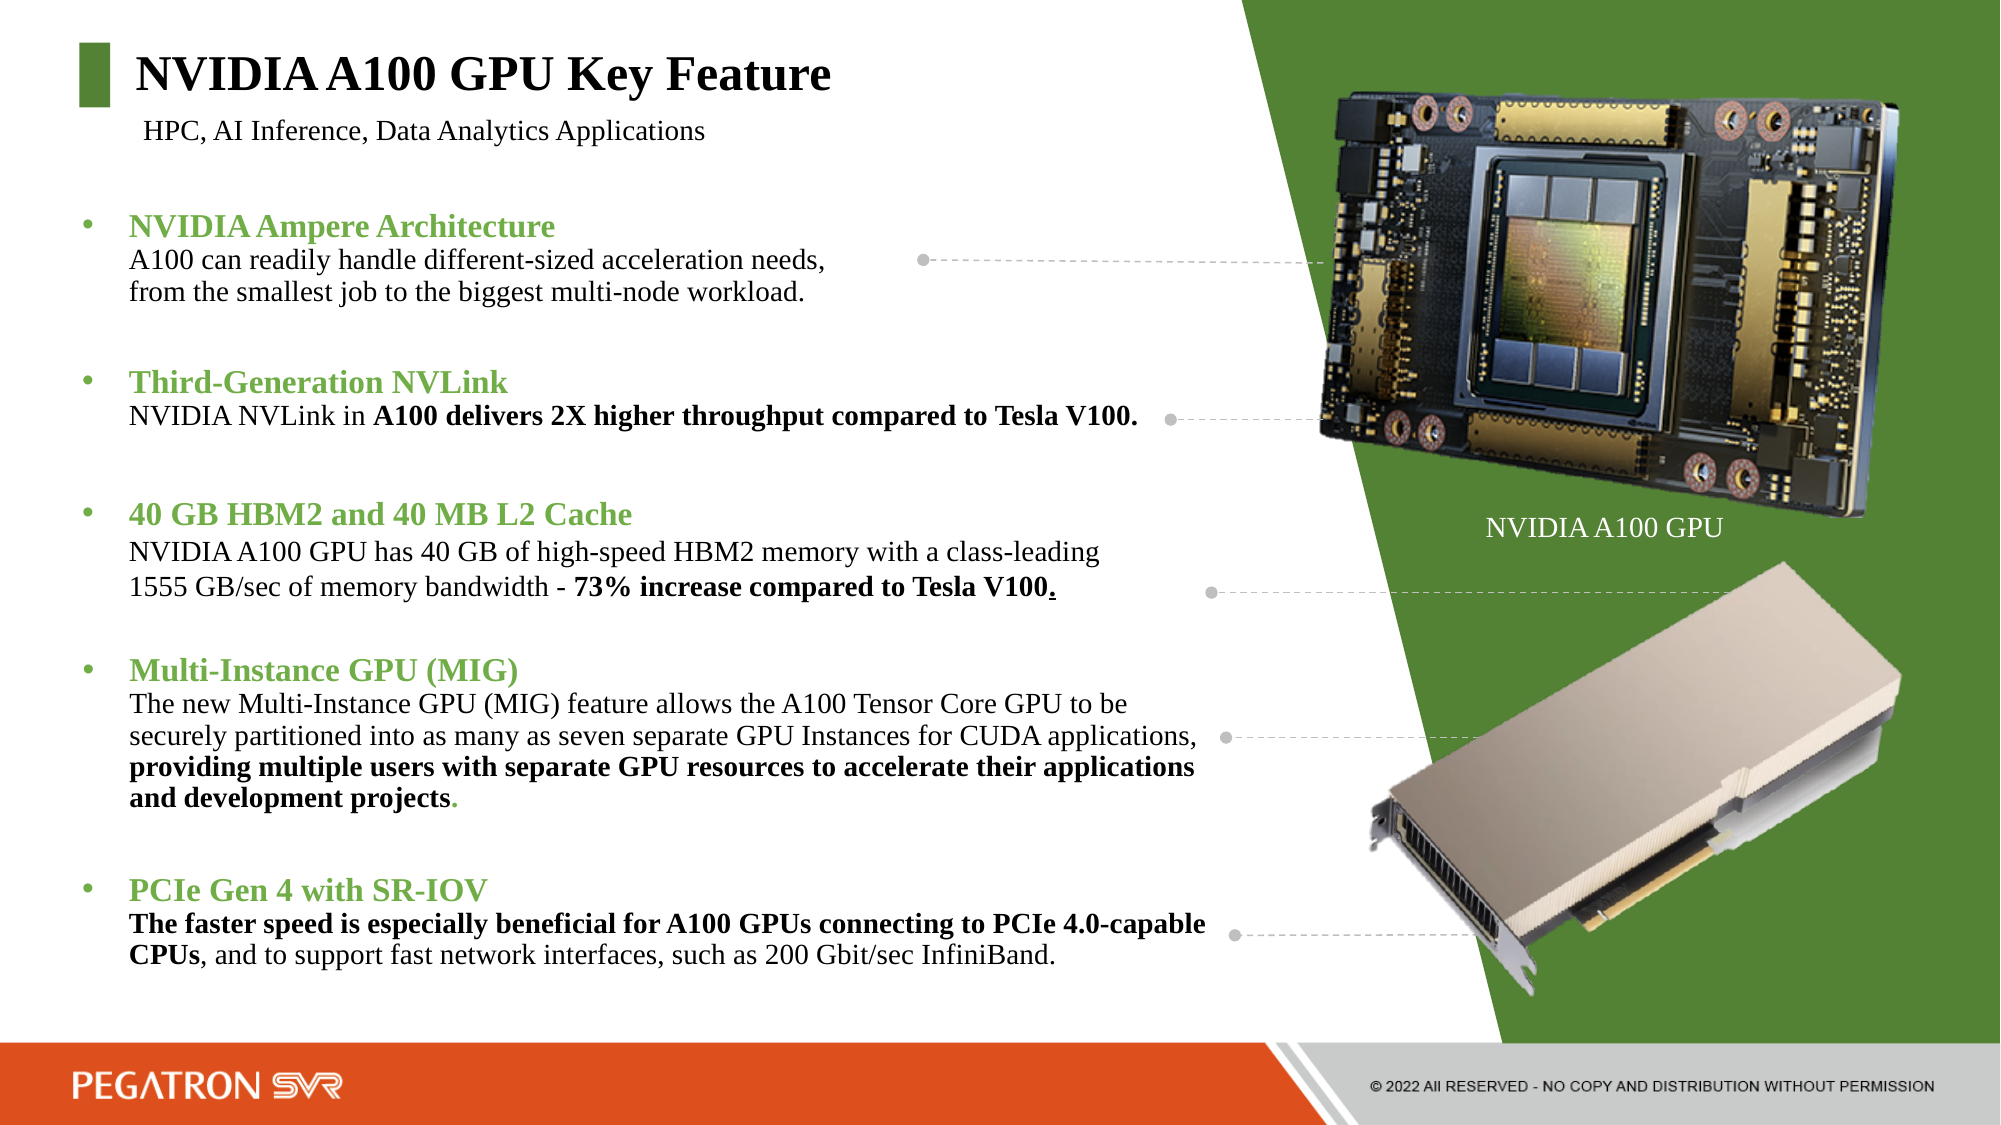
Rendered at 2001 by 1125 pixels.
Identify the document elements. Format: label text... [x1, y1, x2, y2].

picture [0, 0, 2001, 1125]
text_box Third-Generation NVLink NVIDIA NVLink in A100 delivers 2X higher throughput compared to Tesla V100. [67, 361, 1226, 439]
text_box NVIDIA Ampere Architecture A100 can readily handle different-sized acceleration needs, from the smallest job to the biggest multi-node workload. [67, 205, 878, 315]
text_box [923, 259, 1324, 263]
text_box NVIDIA A100 GPU Key Feature [120, 32, 1124, 108]
text_box HPC, AI Inference, Data Analytics Applications [128, 103, 1284, 154]
text_box PCIe Gen 4 with SR-IOV The faster speed is especially beneficial for A100 GPUs connecting to PCIe 4.0-capable CPUs, and to support fast network interfaces, such as 200 Gbit/sec InfiniBand. [67, 869, 1242, 978]
text_box 40 GB HBM2 and 40 MB L2 Cache NVIDIA A100 GPU has 40 GB of high-speed HBM2 memory with a class-leading 1555 GB/sec of memory bandwidth - 73% increase compared to Tesla V100. [67, 484, 1124, 610]
text_box Multi-Instance GPU (MIG) The new Multi-Instance GPU (MIG) feature allows the A100 Tensor Core GPU to be securely partitioned into as many as seven separate GPU Instances for CUDA applications, providing multiple users with separate GPU resources to accelerate their applications and development projects. [67, 649, 1242, 821]
text_box [78, 42, 111, 108]
text_box [1240, 0, 2000, 1045]
